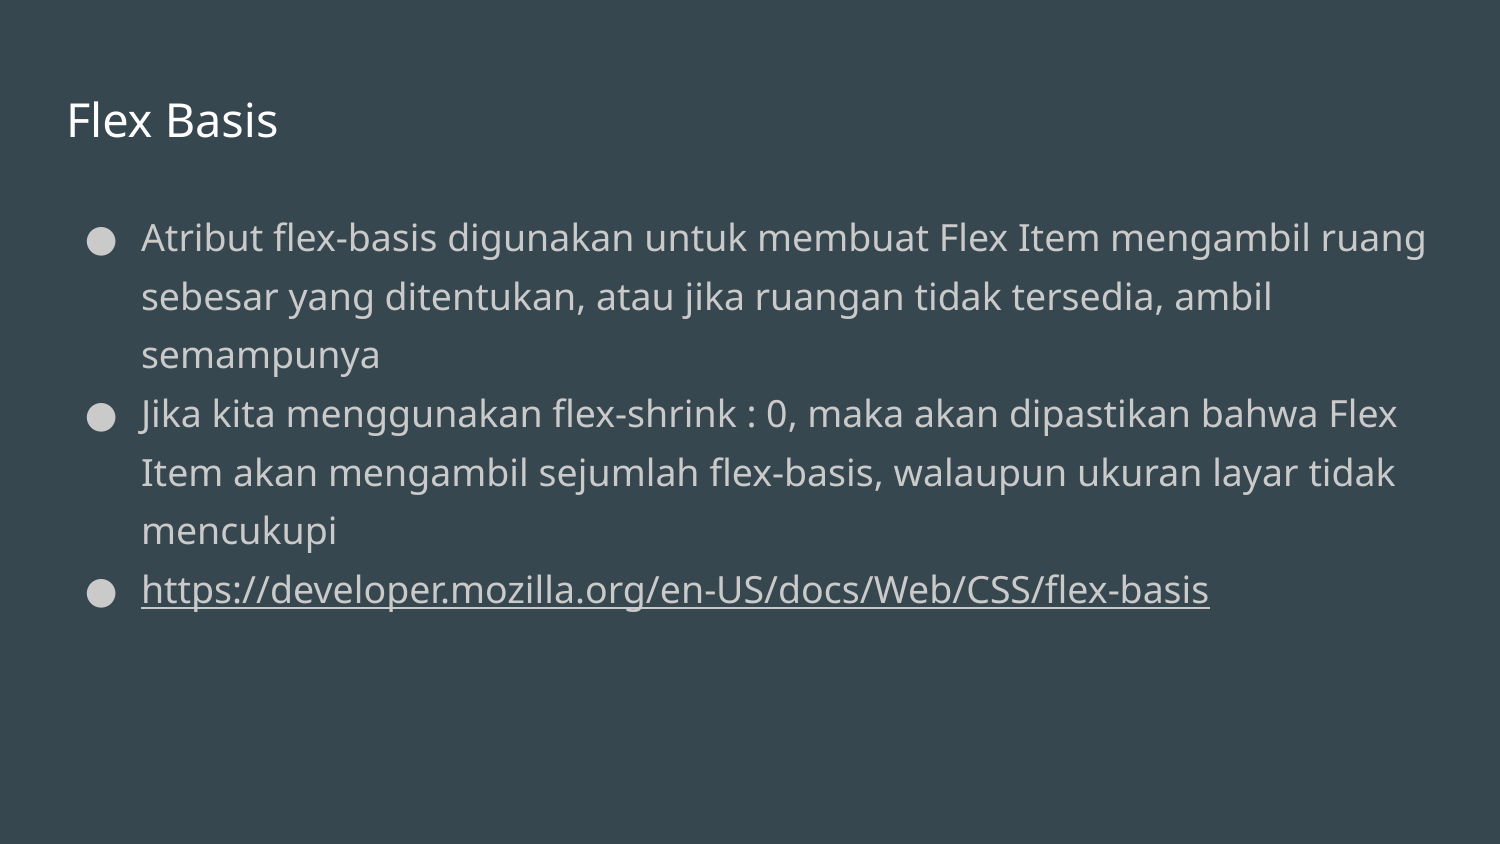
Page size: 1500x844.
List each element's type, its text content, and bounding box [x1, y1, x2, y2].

title Flex Basis [51, 72, 1449, 167]
list Atribut flex-basis digunakan untuk membuat Flex Item mengambil ruang sebesar yang ditentukan, atau jika ruangan tidak tersedia, ambil semampunya Jika kita menggunakan flex-shrink : 0, maka akan dipastikan bahwa Flex Item akan mengambil sejumlah flex-basis, walaupun ukuran layar tidak mencukupi https://developer.mozilla.org/en-US/docs/Web/CSS/flex-basis [51, 189, 1449, 750]
